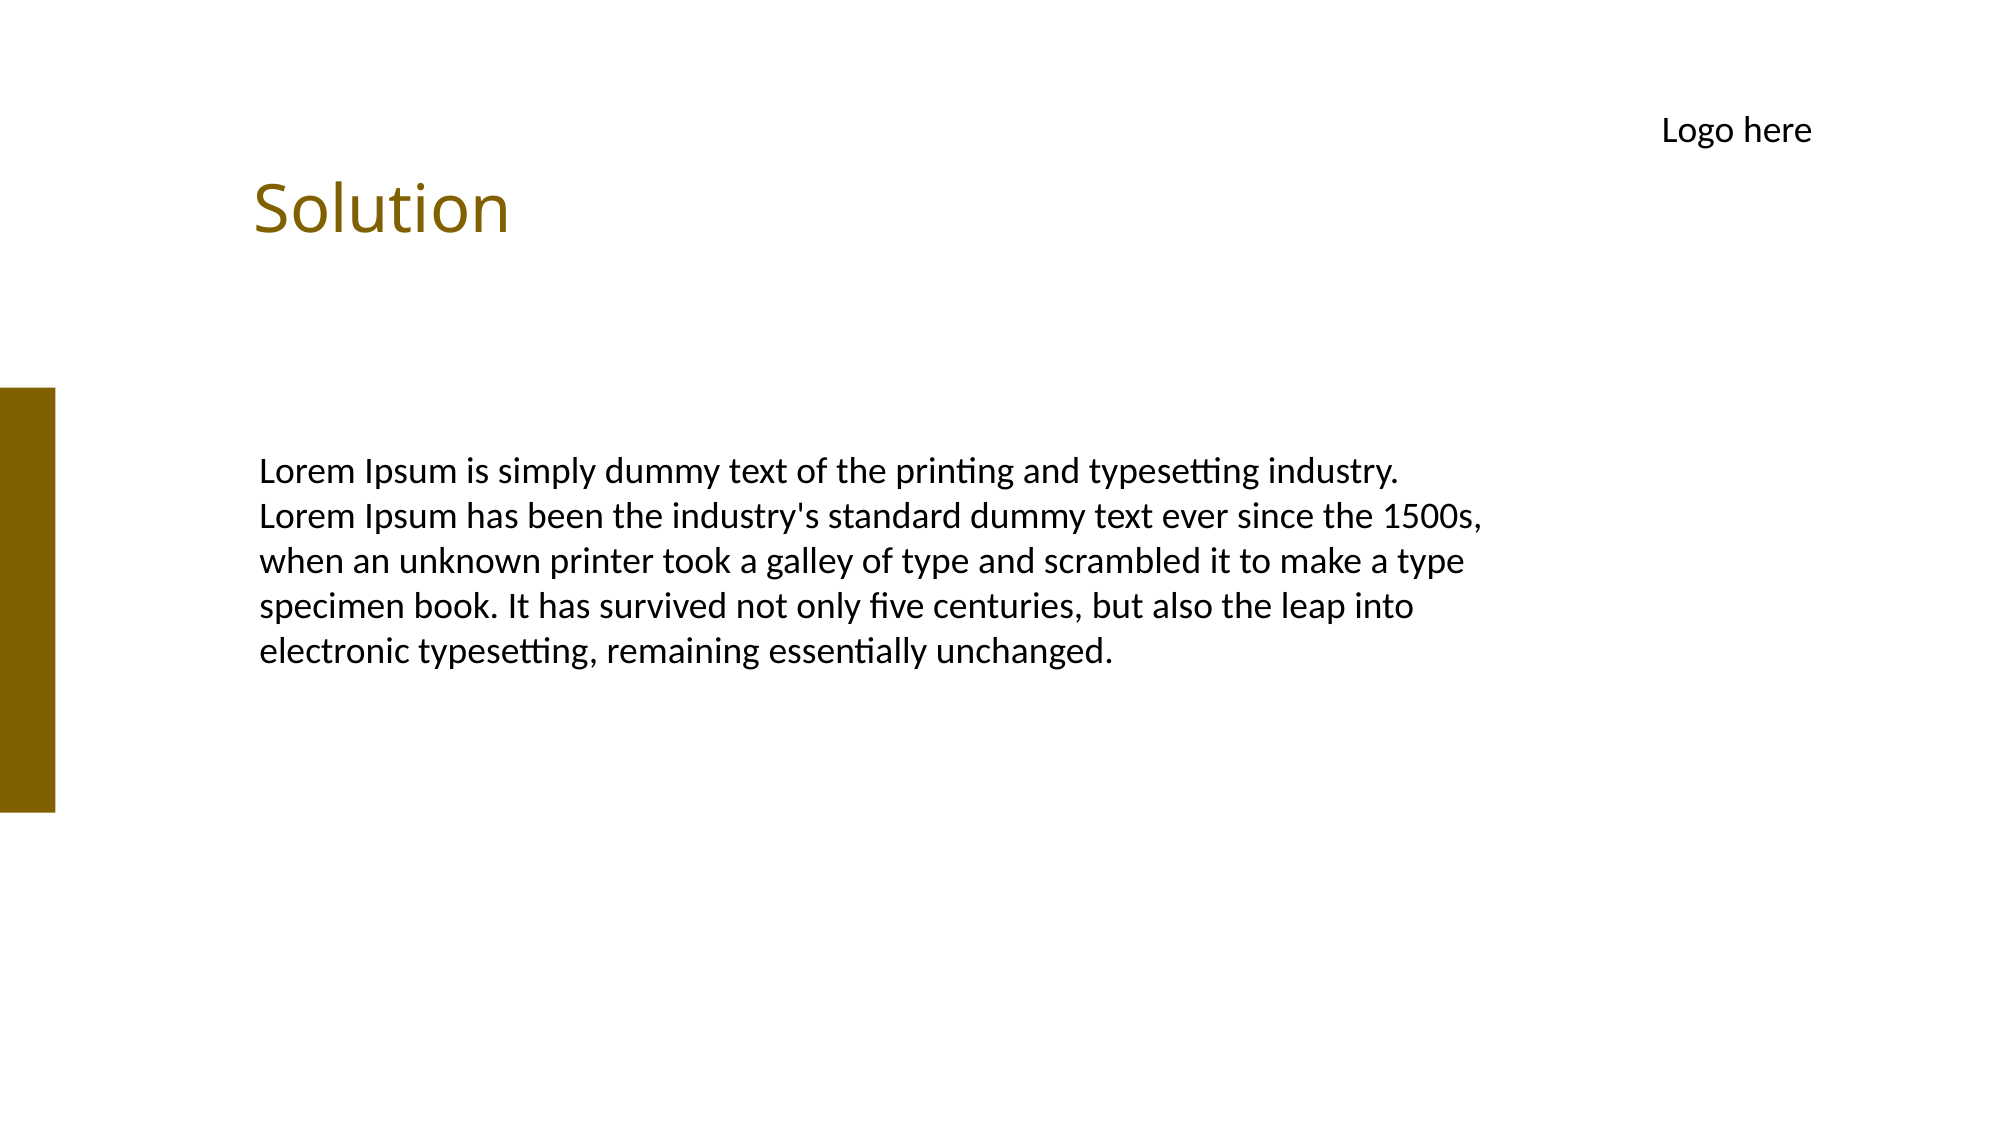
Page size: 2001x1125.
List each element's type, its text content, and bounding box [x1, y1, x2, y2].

text_box Solution [238, 158, 528, 254]
text_box Logo here [1647, 98, 1942, 158]
text_box Lorem Ipsum is simply dummy text of the printing and typesetting industry. Lorem Ipsum has been the industry's standard dummy text ever since the 1500s, when an unknown printer took a galley of type and scrambled it to make a type specimen book. It has survived not only five centuries, but also the leap into electronic typesetting, remaining essentially unchanged. [244, 438, 1508, 724]
text_box [0, 387, 56, 814]
